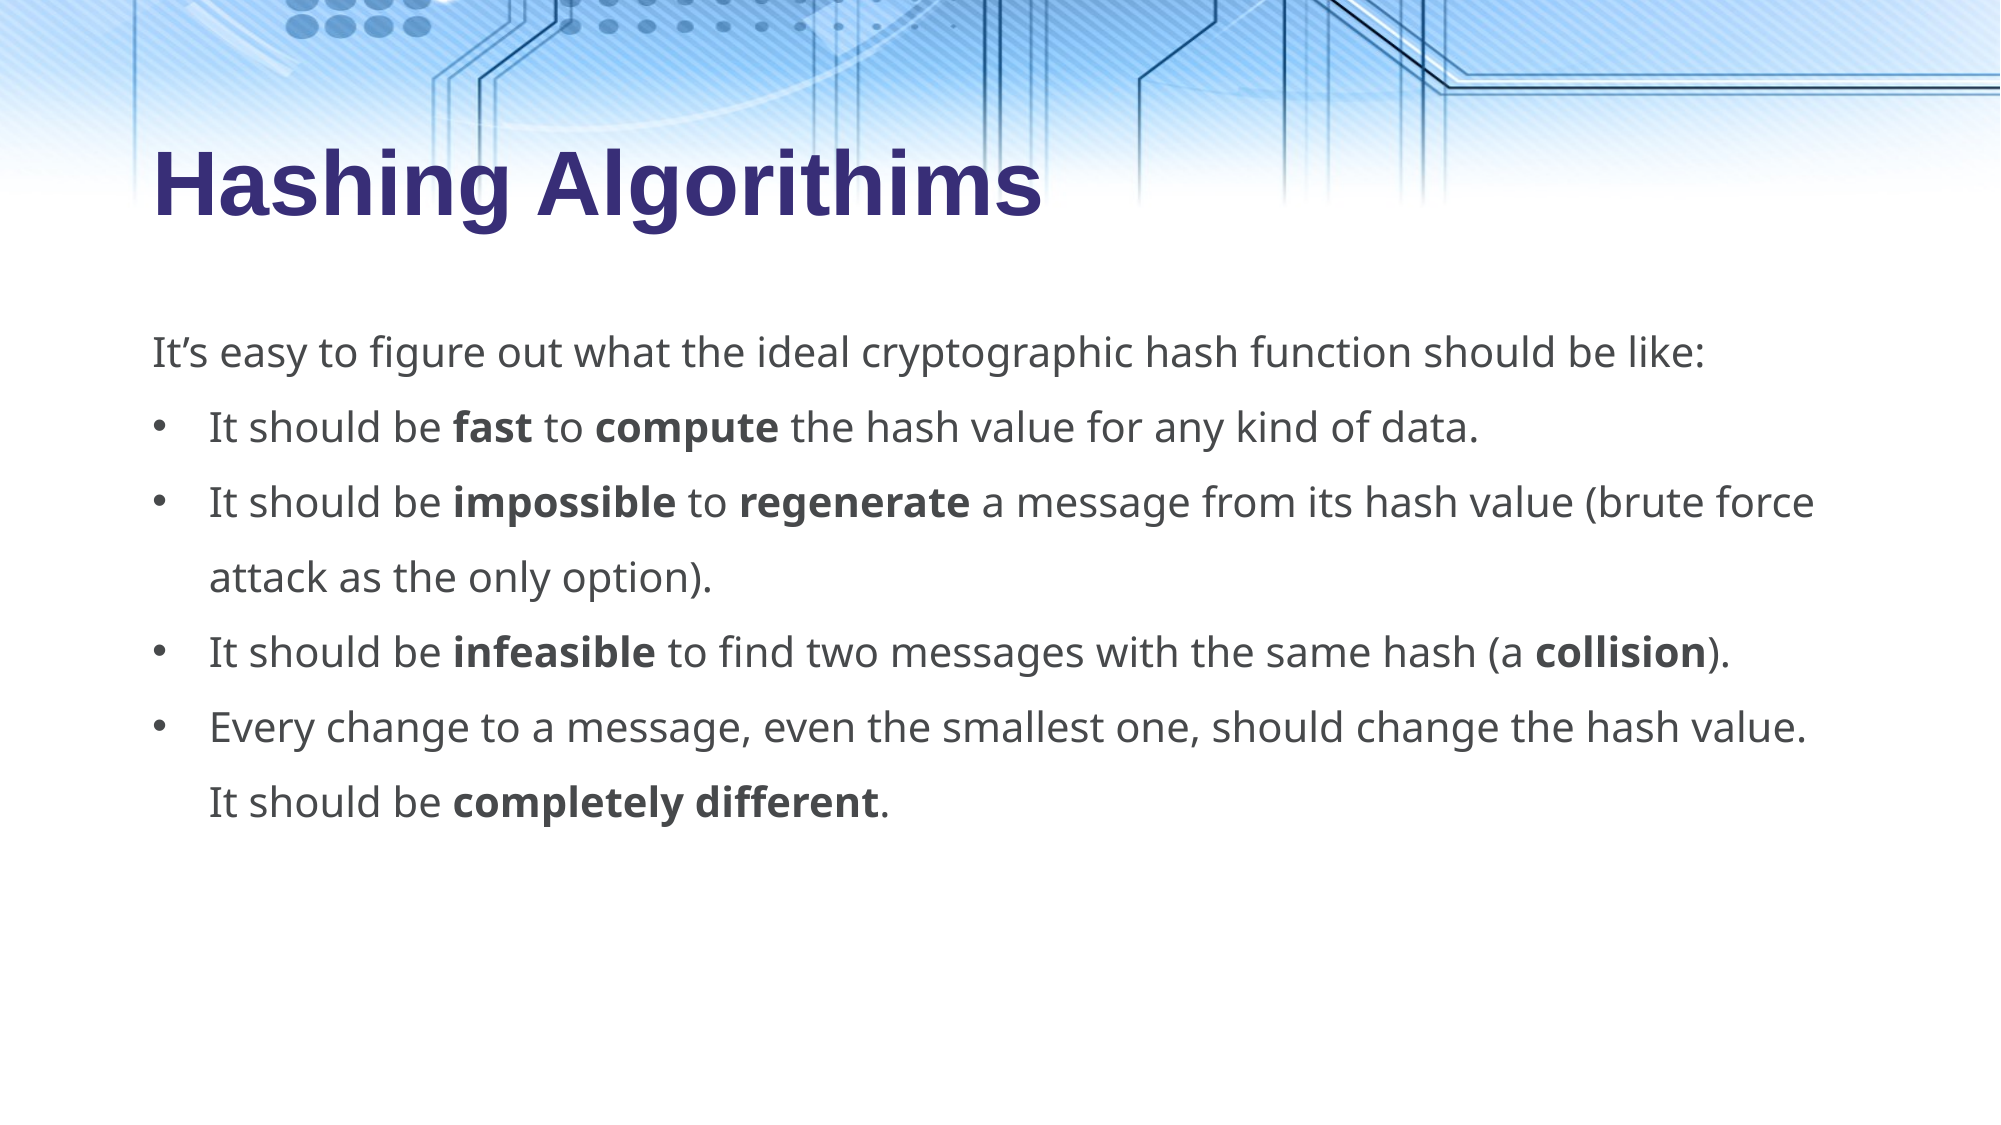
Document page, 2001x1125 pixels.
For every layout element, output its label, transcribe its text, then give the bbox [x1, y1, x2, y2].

picture [0, 0, 2000, 454]
title Hashing Algorithims [137, 93, 1863, 278]
text_box It’s easy to figure out what the ideal cryptographic hash function should be like: It should be fast to compute the hash value for any kind of data. It should be impossible to regenerate a message from its hash value (brute force attack as the only option). It should be infeasible to find two messages with the same hash (a collision). Every change to a message, even the smallest one, should change the hash value. It should be completely different. [137, 293, 1863, 1006]
